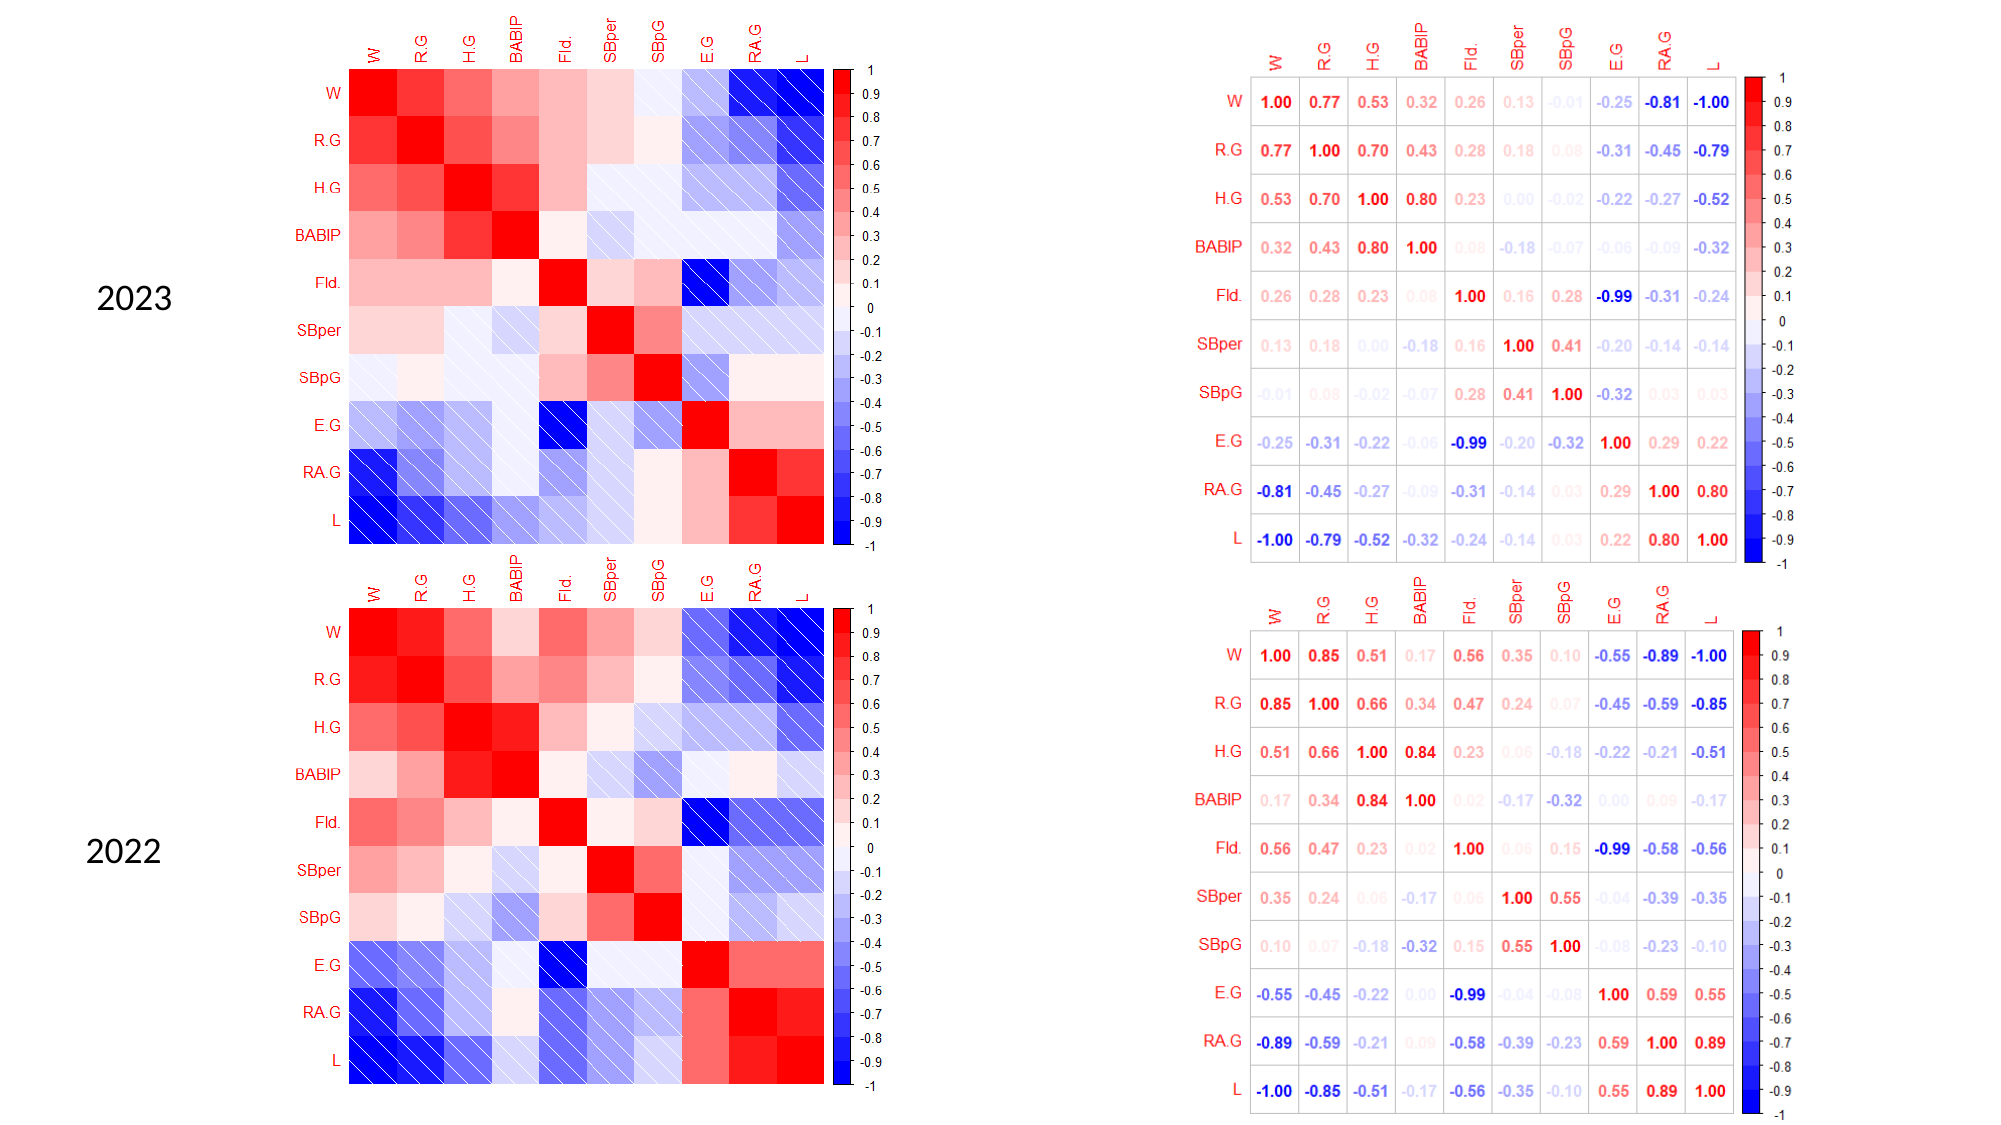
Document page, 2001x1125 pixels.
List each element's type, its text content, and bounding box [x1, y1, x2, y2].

picture [1104, 19, 1896, 1125]
text_box 2022 [70, 818, 205, 879]
text_box 2023 [81, 265, 205, 326]
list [205, 12, 981, 551]
picture [205, 551, 981, 1095]
